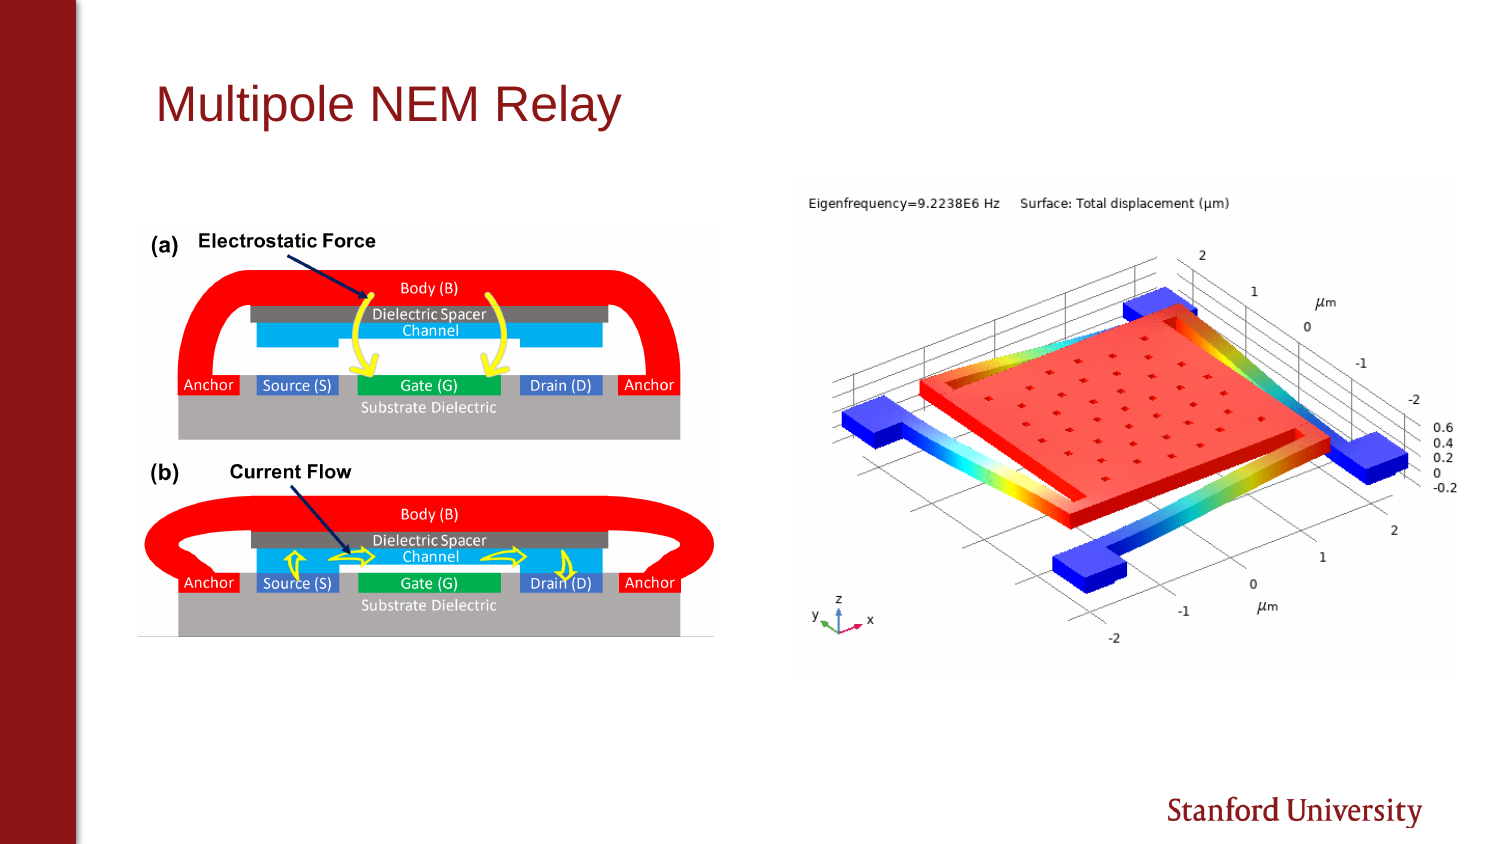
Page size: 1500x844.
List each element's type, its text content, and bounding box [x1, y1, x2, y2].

picture [138, 224, 714, 637]
title Multipole NEM Relay [155, 58, 1420, 140]
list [793, 181, 1457, 680]
